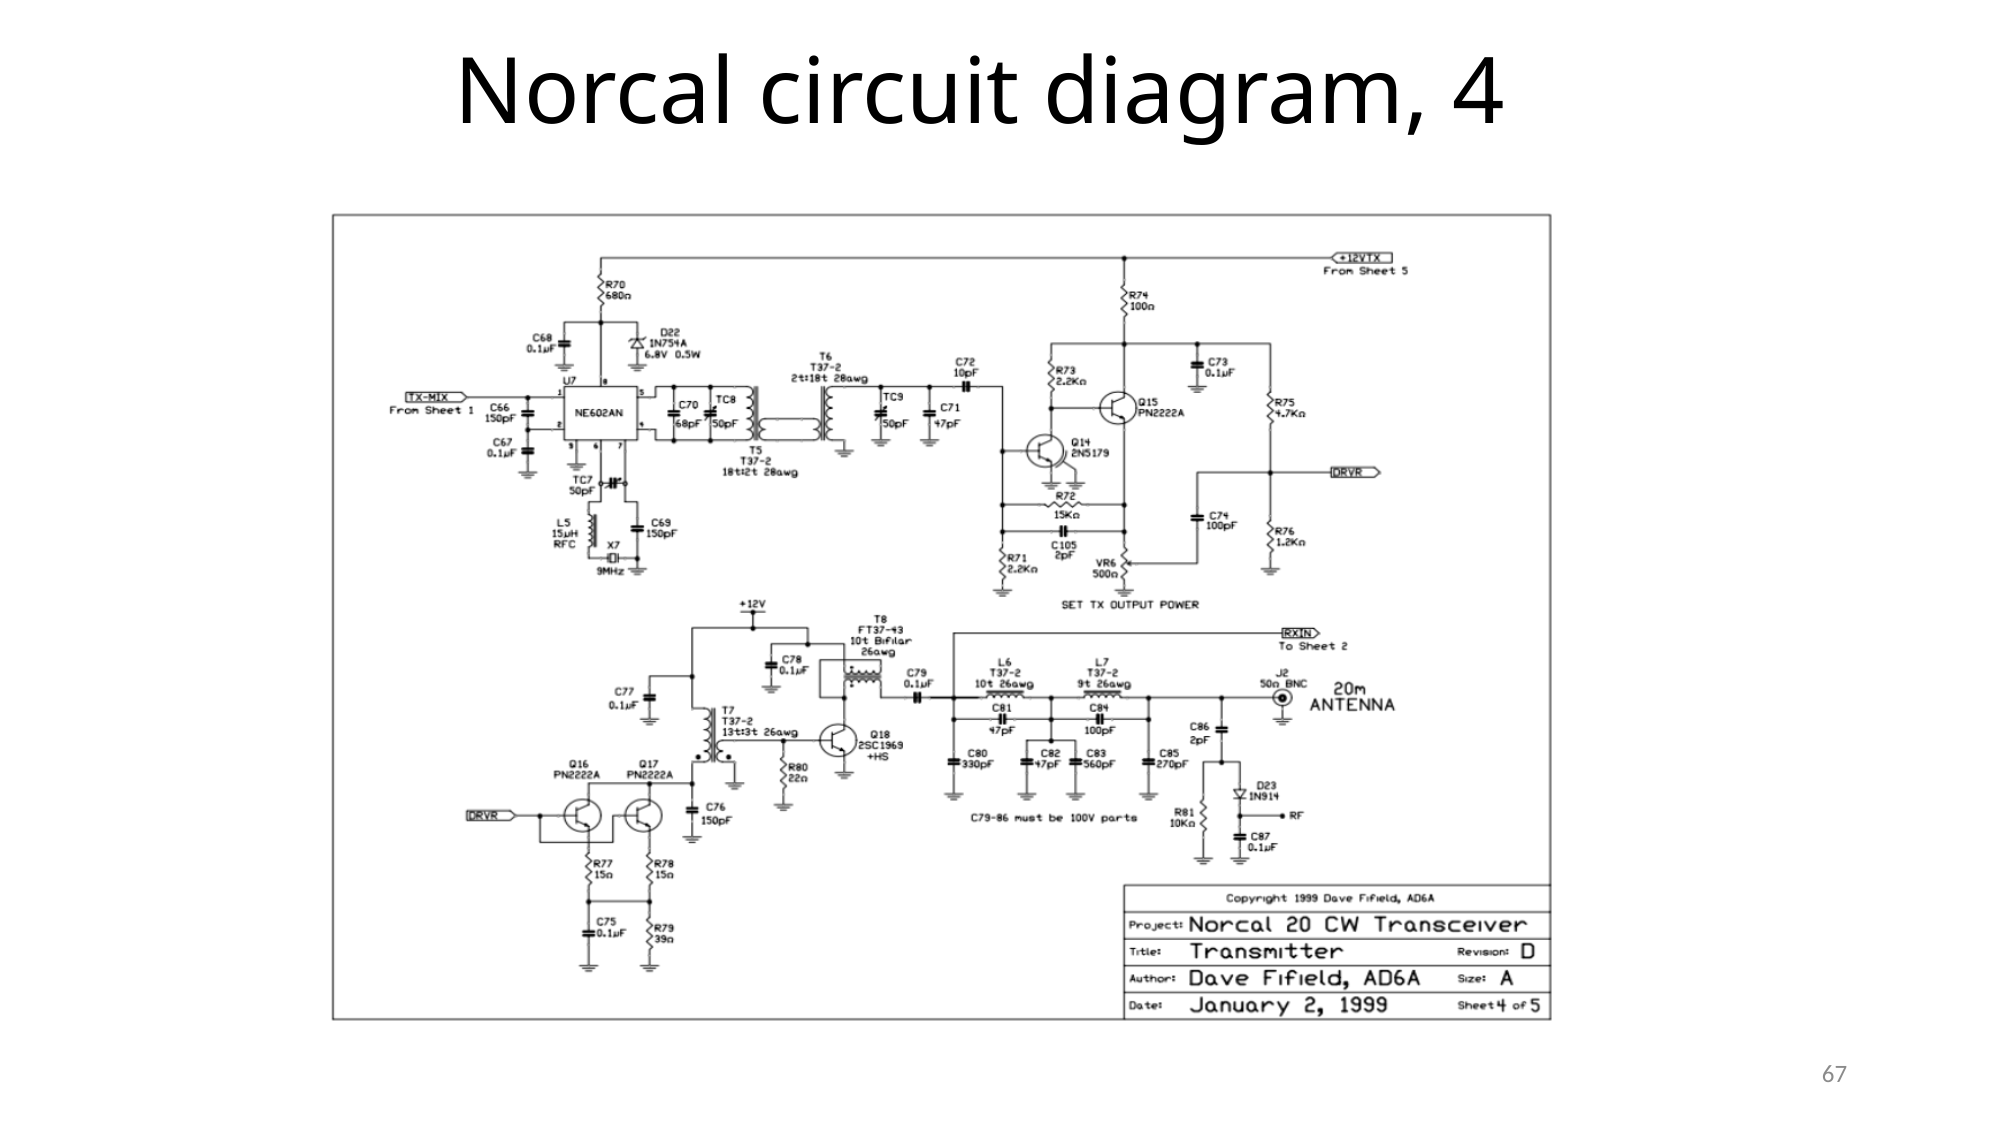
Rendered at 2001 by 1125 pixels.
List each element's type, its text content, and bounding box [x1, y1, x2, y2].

title Norcal circuit diagram, 4 [117, 22, 492, 165]
title Norcal circuit diagram, 4 [1439, 22, 1843, 165]
picture [492, 0, 1439, 1125]
slide_number 67 [1439, 1042, 1863, 1103]
